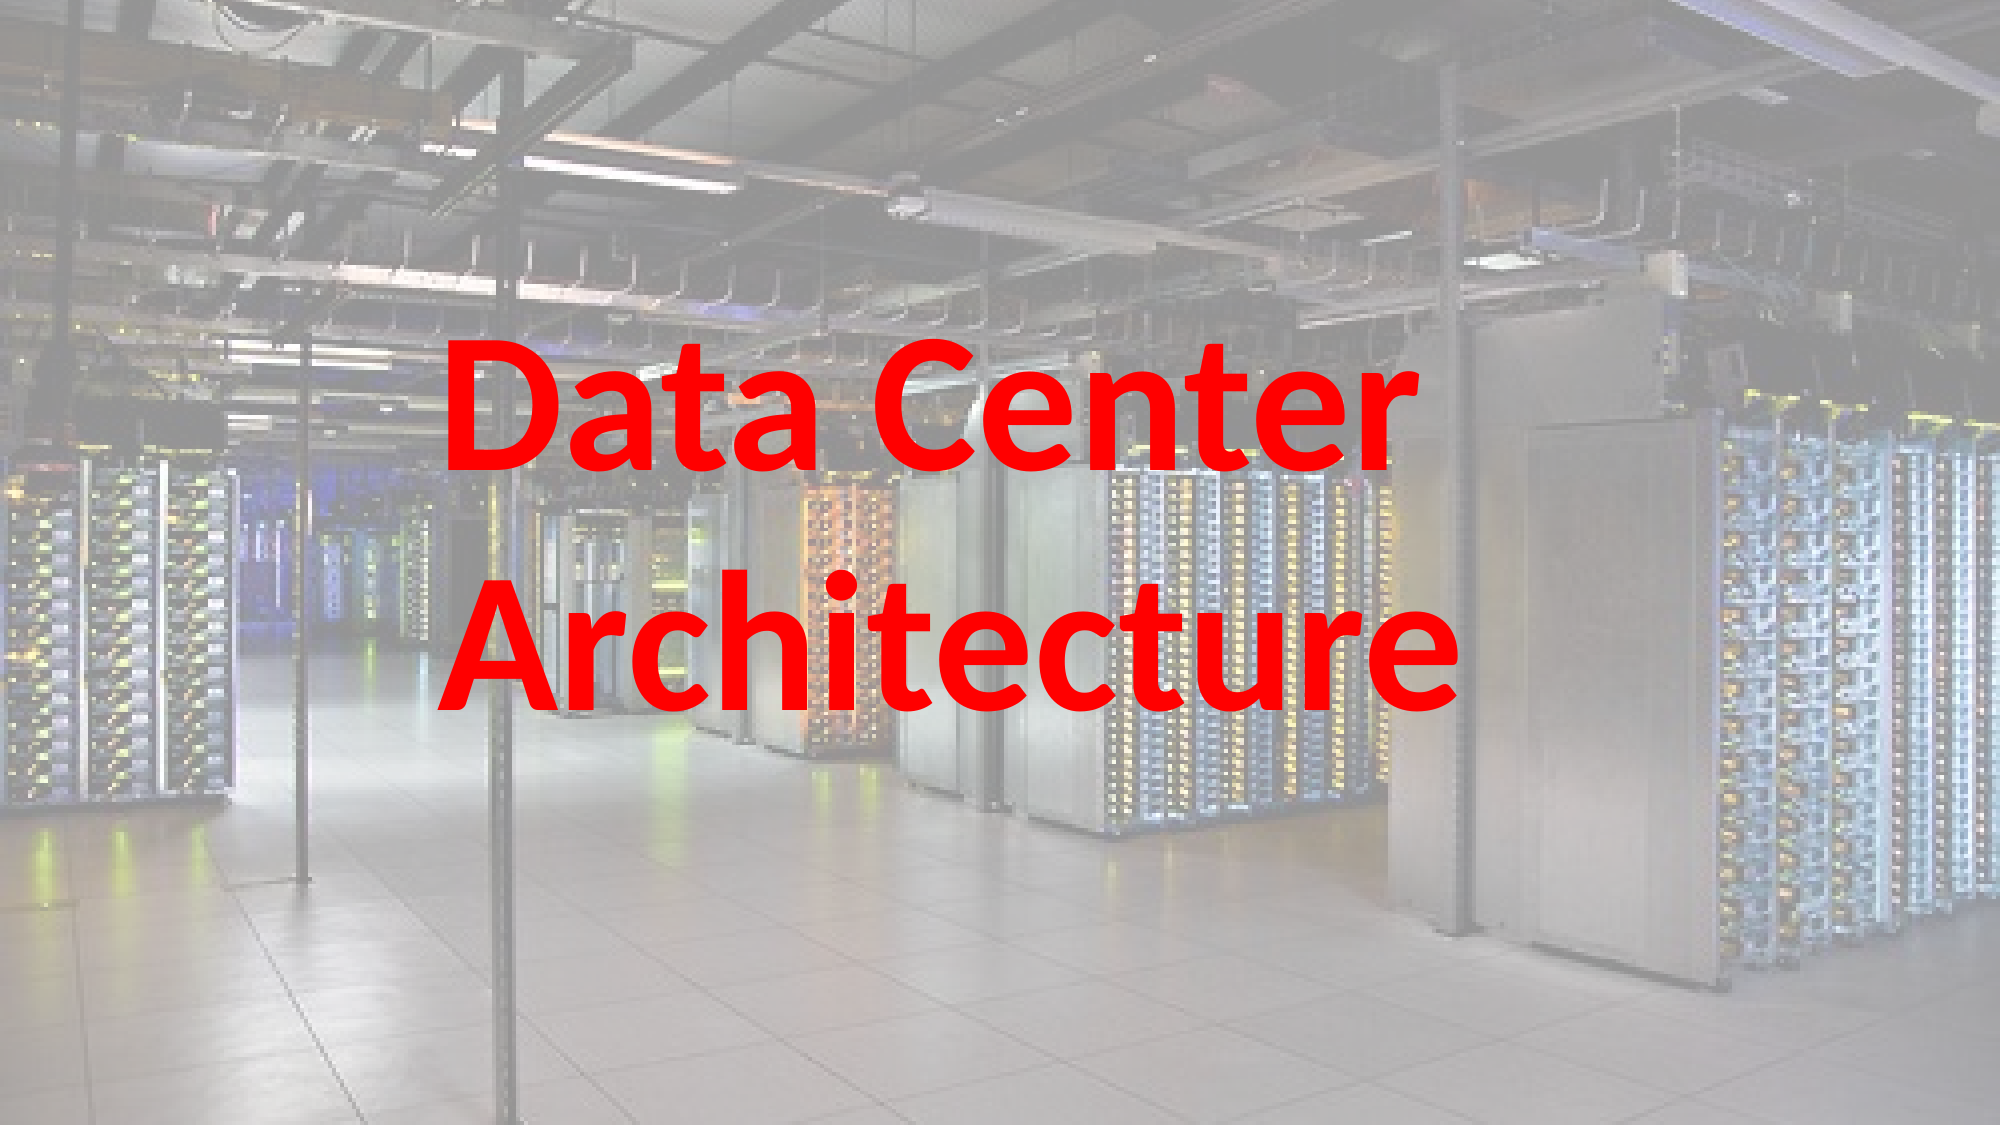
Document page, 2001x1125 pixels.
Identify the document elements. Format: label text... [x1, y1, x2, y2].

text_box Data Center Architecture [422, 263, 1584, 758]
